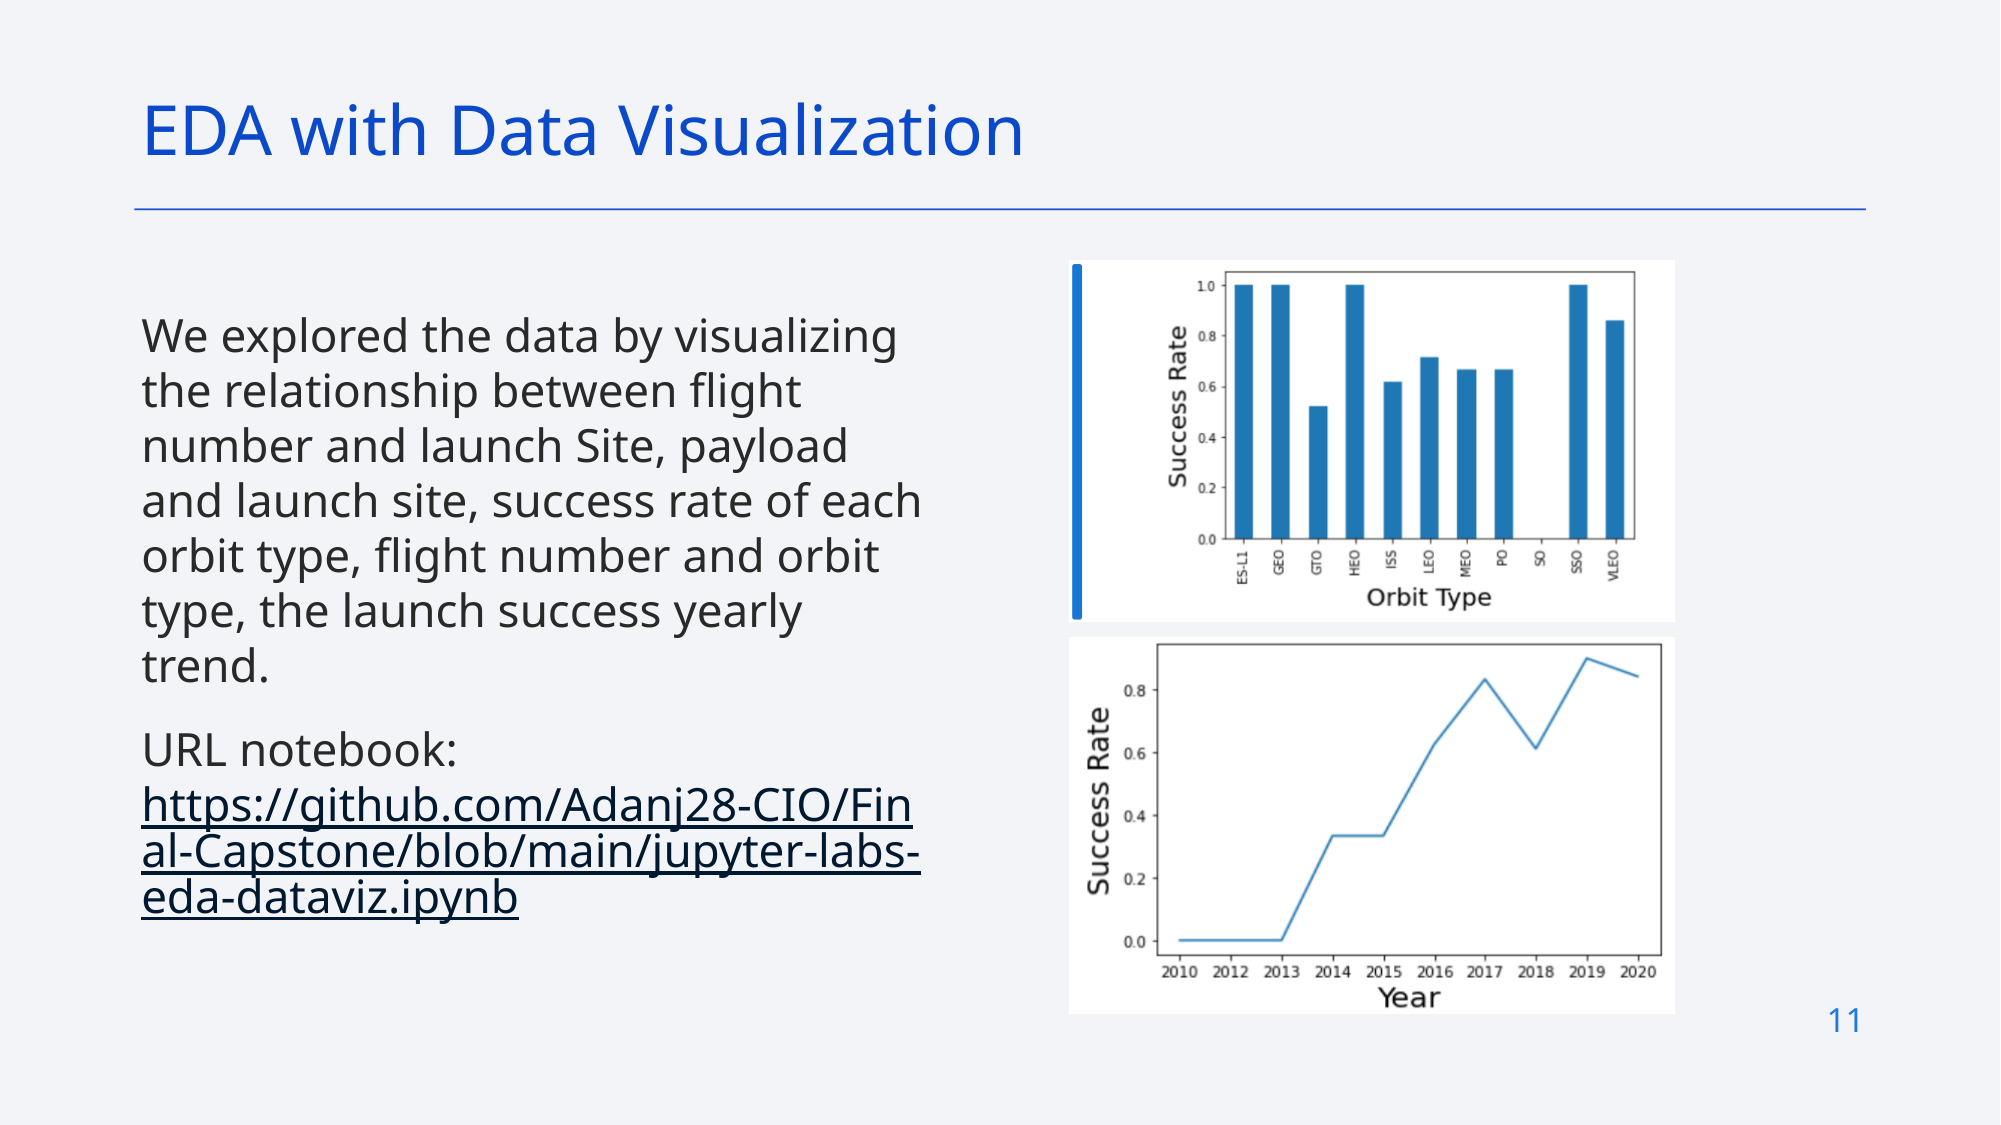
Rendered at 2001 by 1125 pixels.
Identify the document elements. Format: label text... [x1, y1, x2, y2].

text_box EDA with Data Visualization [126, 88, 1852, 179]
picture [0, 0, 2001, 1125]
slide_number 11 [1429, 988, 1880, 1055]
list We explored the data by visualizing the relationship between flight number and launch Site, payload and launch site, success rate of each orbit type, flight number and orbit type, the launch success yearly trend. URL notebook: https://github.com/Adanj28-CIO/Final-Capstone/blob/main/jupyter-labs-eda-dataviz.ipynb [126, 299, 950, 1014]
